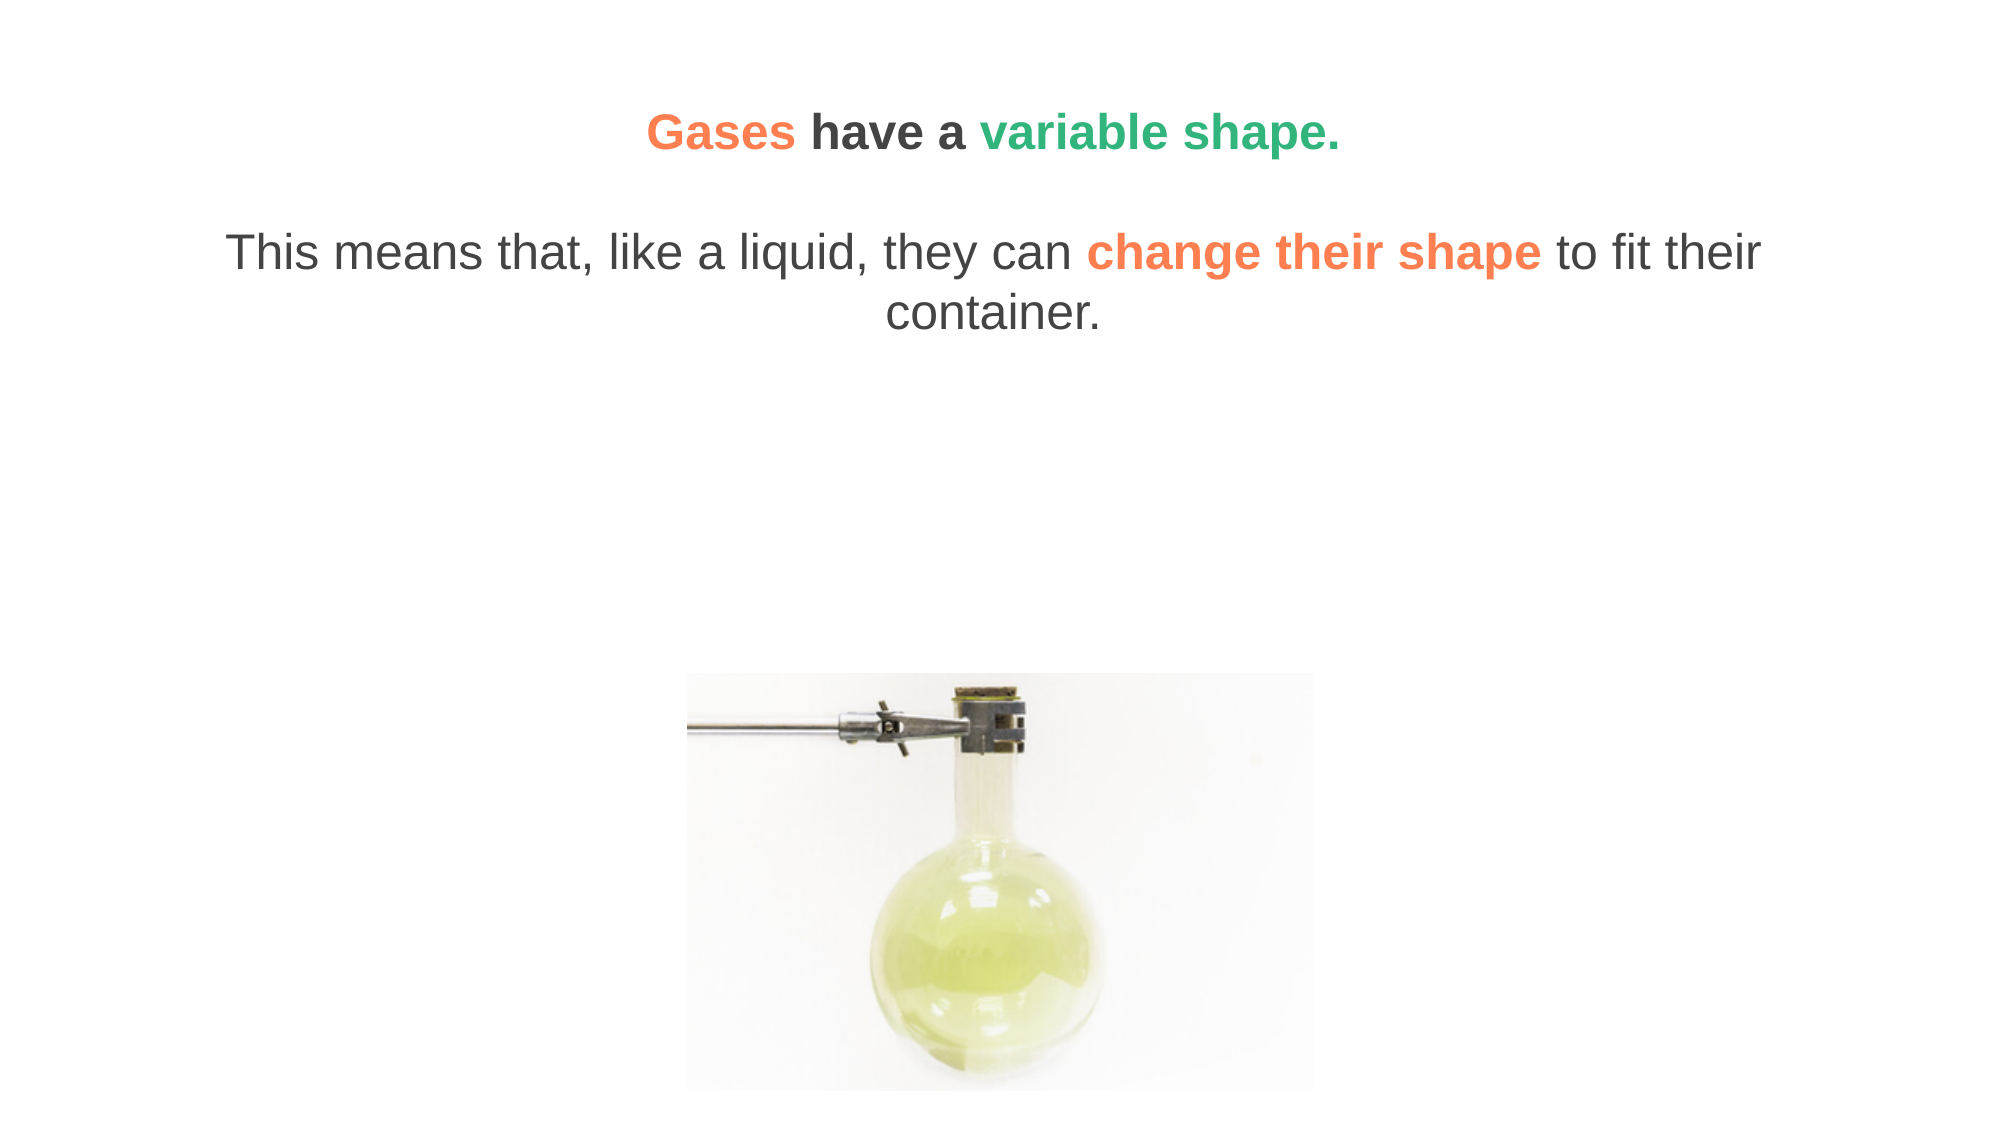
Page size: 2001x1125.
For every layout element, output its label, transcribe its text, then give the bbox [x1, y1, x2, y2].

picture [687, 673, 1313, 1091]
text_box Gases have a variable shape. This means that, like a liquid, they can change their shape to fit their container. [206, 92, 1782, 408]
